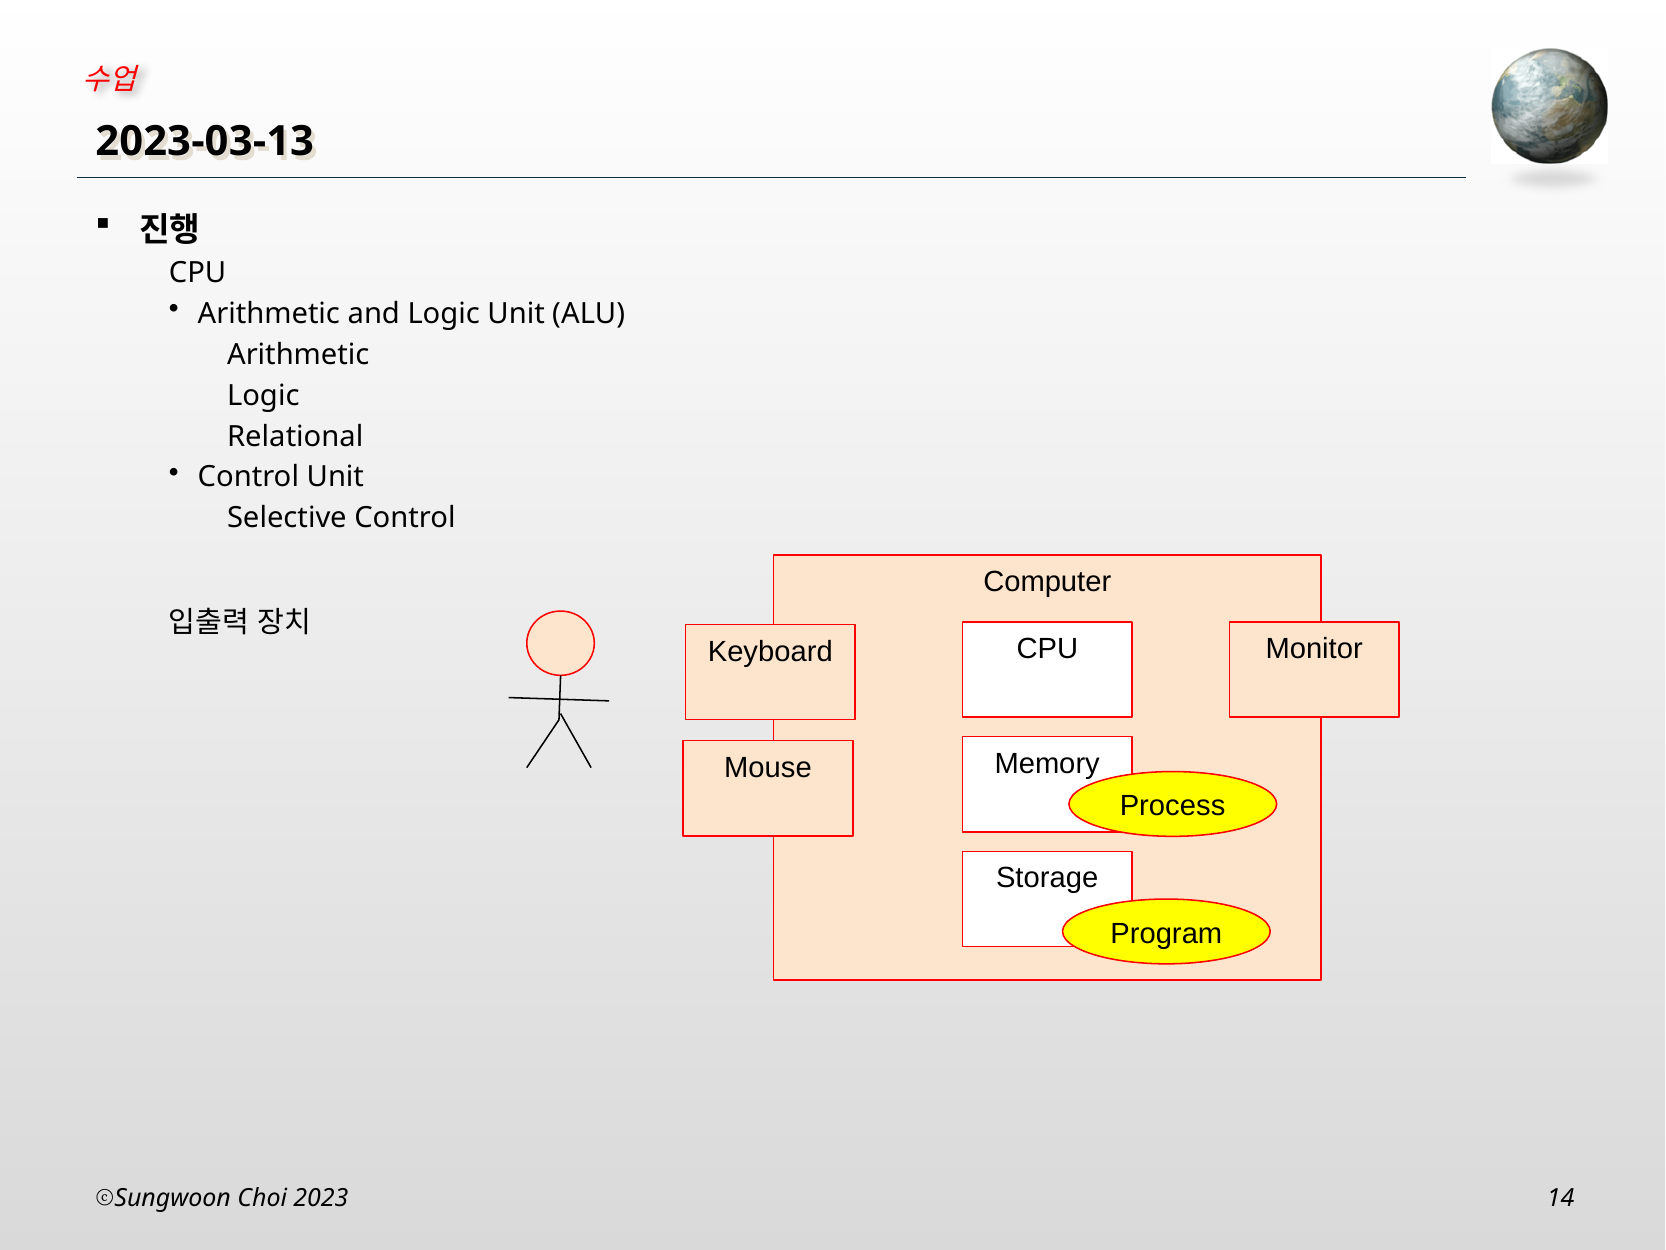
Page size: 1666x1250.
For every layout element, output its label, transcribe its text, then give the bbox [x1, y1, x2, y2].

text_box Computer [773, 555, 1322, 981]
list 진행 CPU Arithmetic and Logic Unit (ALU) Arithmetic Logic Relational Control Unit Selective Control 입출력 장치 [78, 199, 819, 1167]
text_box Mouse [683, 740, 853, 836]
text_box Memory [962, 736, 1133, 832]
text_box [508, 697, 553, 702]
text_box Program [1062, 899, 1271, 964]
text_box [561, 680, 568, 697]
footer Sungwoon Choi 2023 [78, 1172, 372, 1223]
text_box Process [1068, 771, 1277, 837]
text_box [560, 713, 592, 768]
text_box Monitor [1229, 621, 1400, 718]
picture [1491, 48, 1608, 164]
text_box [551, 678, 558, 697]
text_box [526, 611, 595, 676]
text_box Storage [962, 851, 1133, 947]
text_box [566, 697, 610, 702]
text_box Keyboard [685, 624, 856, 720]
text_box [526, 719, 555, 768]
text_box CPU [962, 621, 1133, 718]
title 2023-03-13 [78, 99, 1471, 179]
slide_number 14 [1491, 1172, 1592, 1211]
